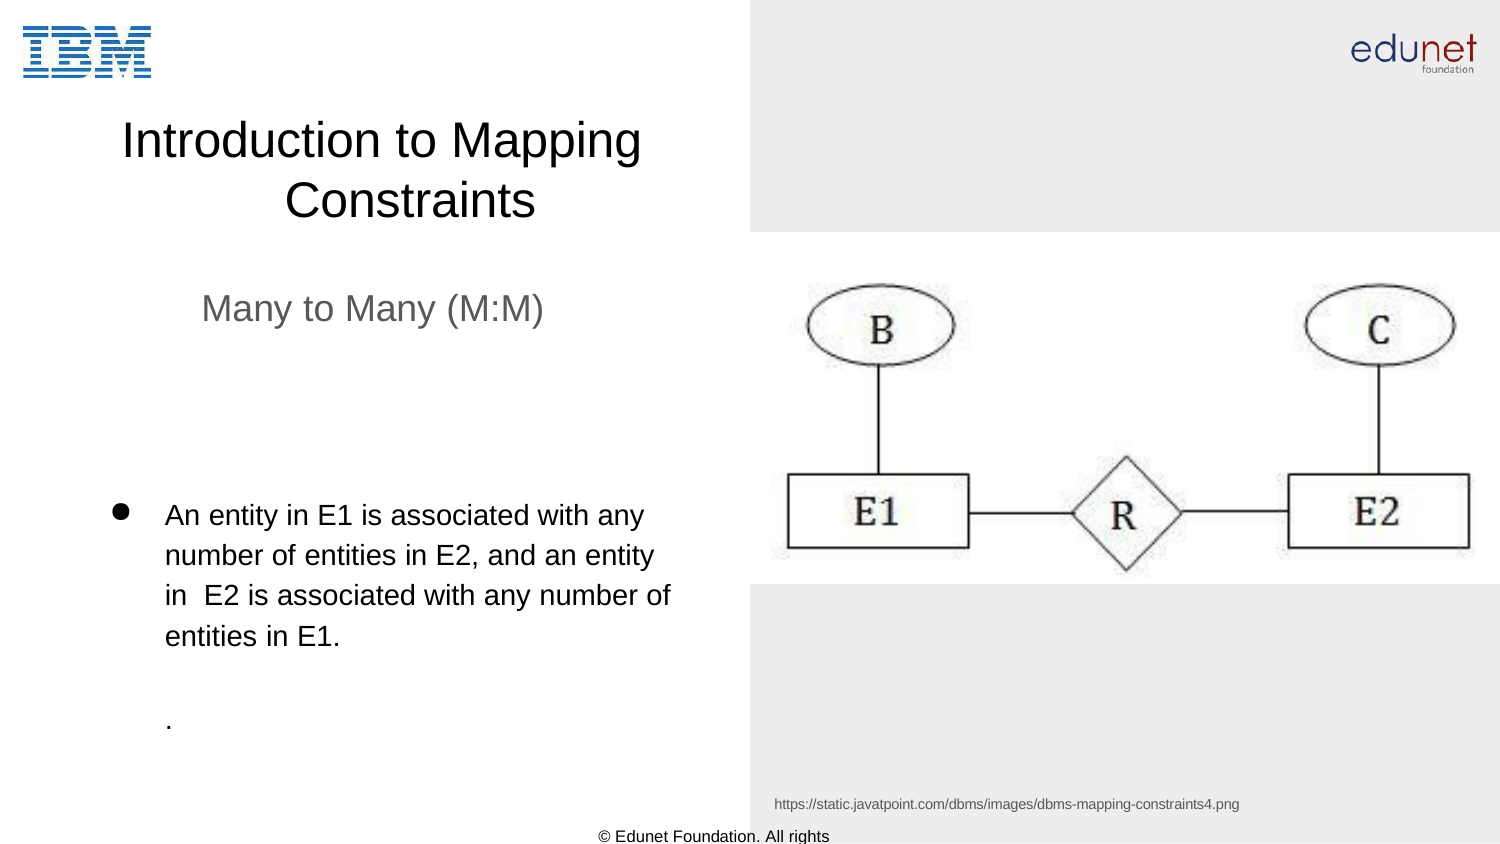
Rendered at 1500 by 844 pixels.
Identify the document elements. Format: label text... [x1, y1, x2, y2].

text_box Many to Many (M:M) [199, 282, 548, 330]
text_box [736, 0, 1500, 844]
footer © Edunet Foundation. All rights reserved. [596, 825, 731, 844]
picture [23, 26, 151, 78]
title Introduction to Mapping Constraints [119, 105, 645, 249]
text_box An entity in E1 is associated with any number of entities in E2, and an entity in E2 is associated with any number of entities in E1. . [107, 489, 684, 735]
